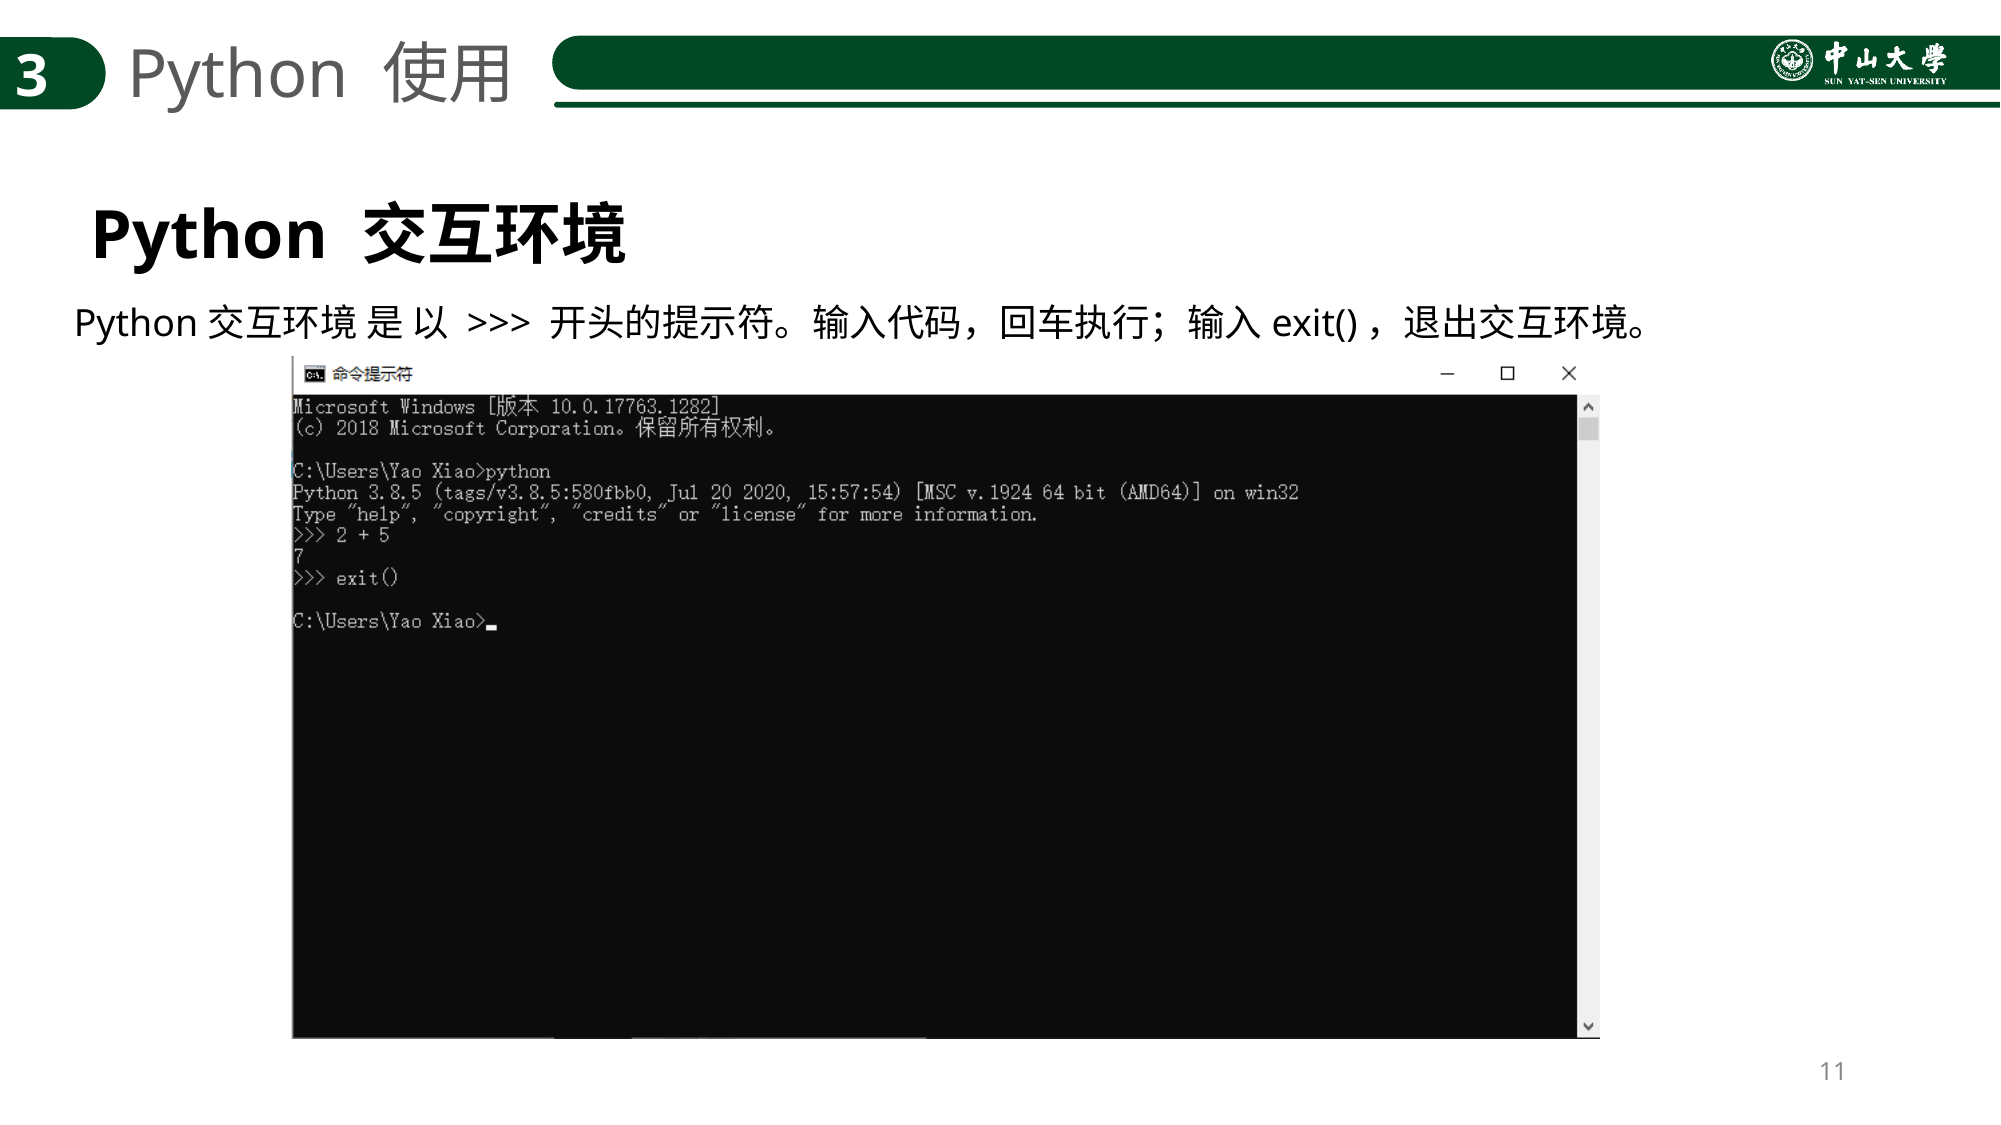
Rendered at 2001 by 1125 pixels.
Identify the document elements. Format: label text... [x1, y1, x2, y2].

slide_number 11 [1412, 1042, 1863, 1103]
picture [291, 356, 1600, 1039]
picture [1760, 28, 1969, 102]
text_box Python 交互环境 [75, 144, 1252, 280]
text_box Python交互环境 是 以 >>> 开头的提示符。输入代码，回车执行；输入exit()，退出交互环境。 [58, 291, 1682, 352]
text_box Python 使用 [112, 23, 531, 119]
text_box 3 [0, 36, 107, 111]
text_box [552, 35, 2000, 108]
